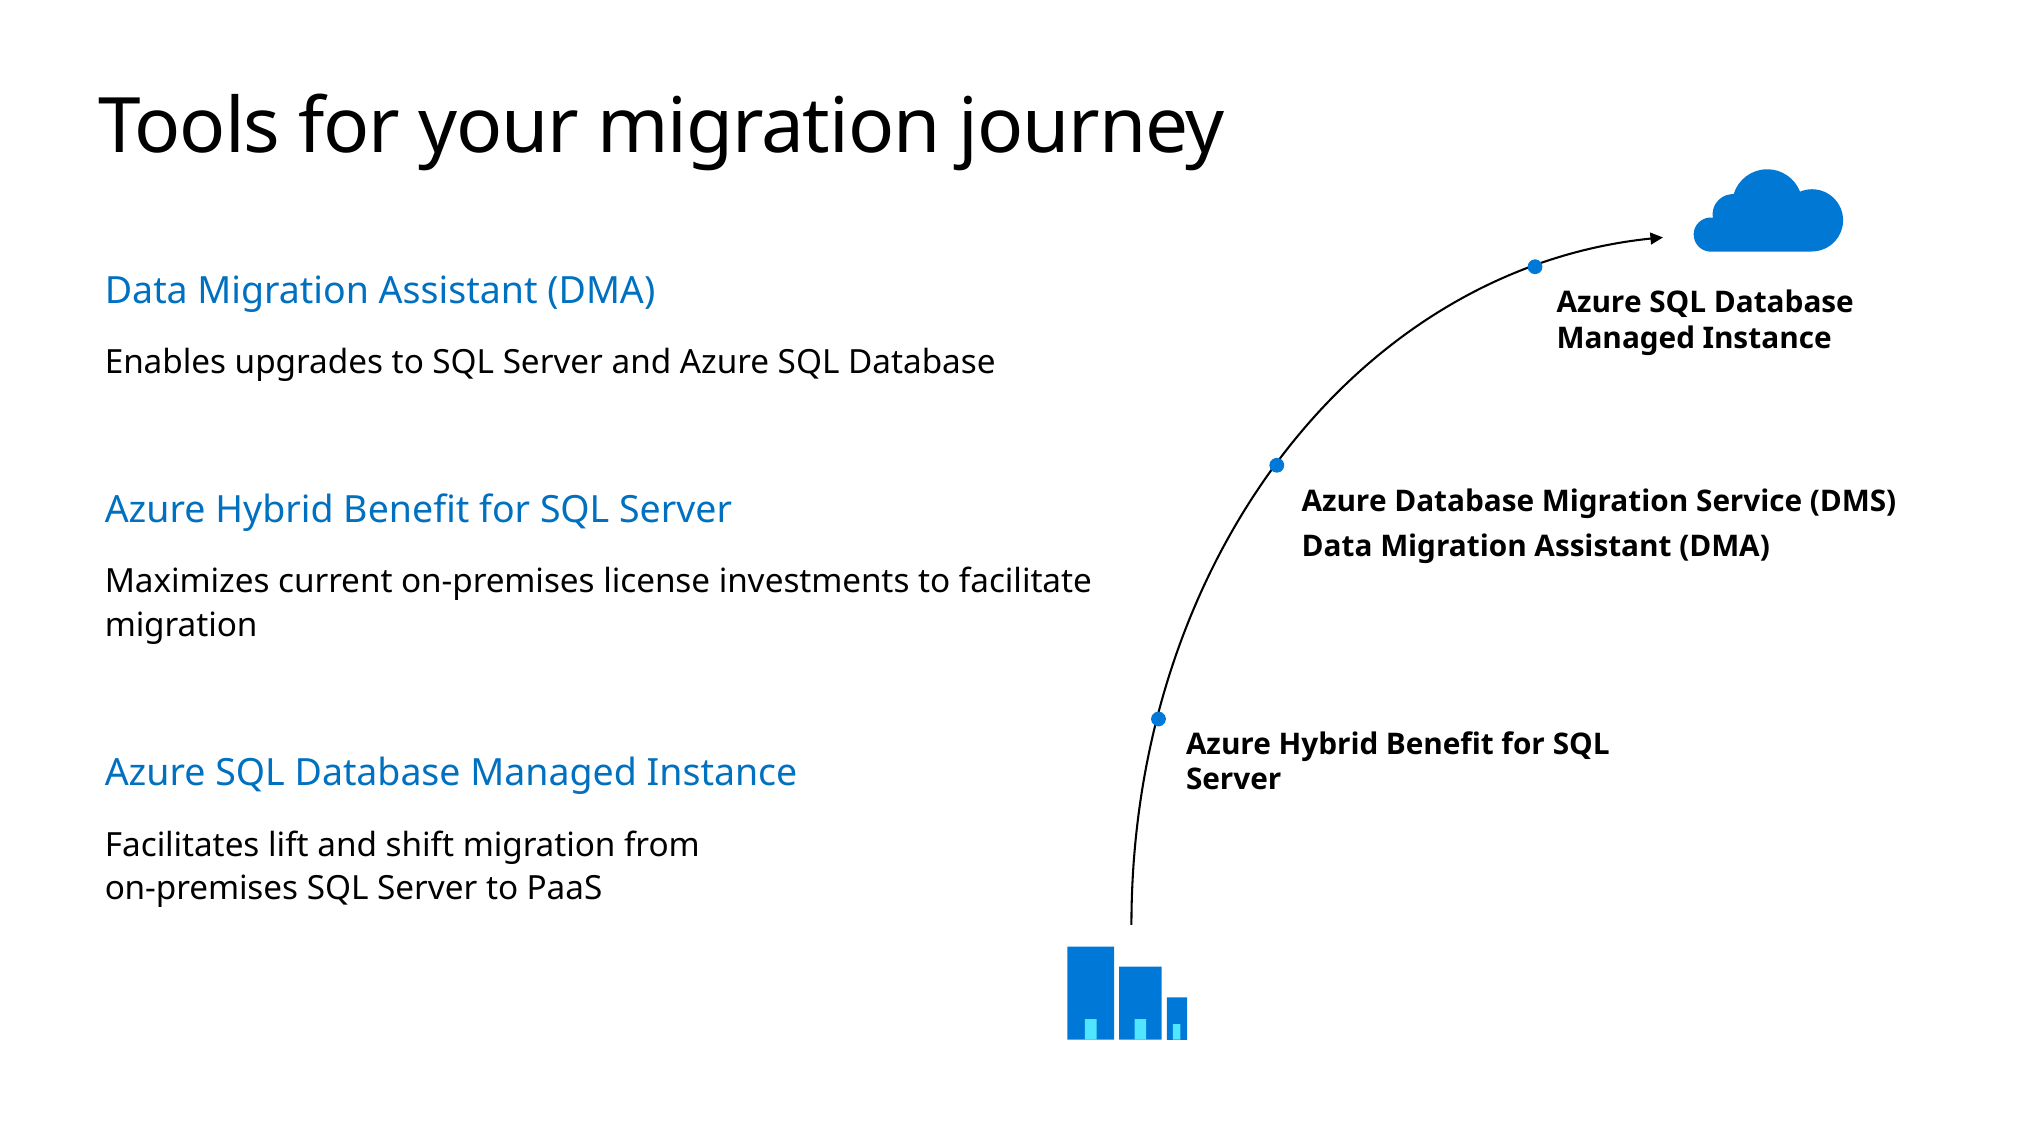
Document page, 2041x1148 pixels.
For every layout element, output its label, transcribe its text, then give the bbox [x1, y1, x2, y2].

list Data Migration Assistant (DMA) Enables upgrades to SQL Server and Azure SQL Database Azure Hybrid Benefit for SQL Server Maximizes current on-premises license investments to facilitate migration Azure SQL Database Managed Instance Facilitates lift and shift migration from on-premises SQL Server to PaaS [104, 261, 1105, 907]
text_box [1269, 457, 1285, 473]
text_box [45, 48, 725, 224]
text_box [1130, 232, 1663, 925]
text_box Azure Hybrid Benefit for SQL Server [1220, 709, 1732, 812]
text_box [1693, 169, 1844, 252]
text_box [1527, 259, 1543, 275]
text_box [1067, 946, 1188, 1040]
text_box Azure Database Migration Service (DMS) Data Migration Assistant (DMA) [1365, 470, 1969, 624]
text_box [1151, 711, 1166, 727]
title Tools for your migration journey [98, 76, 1943, 170]
text_box Azure SQL Database Managed Instance [1568, 275, 1886, 362]
